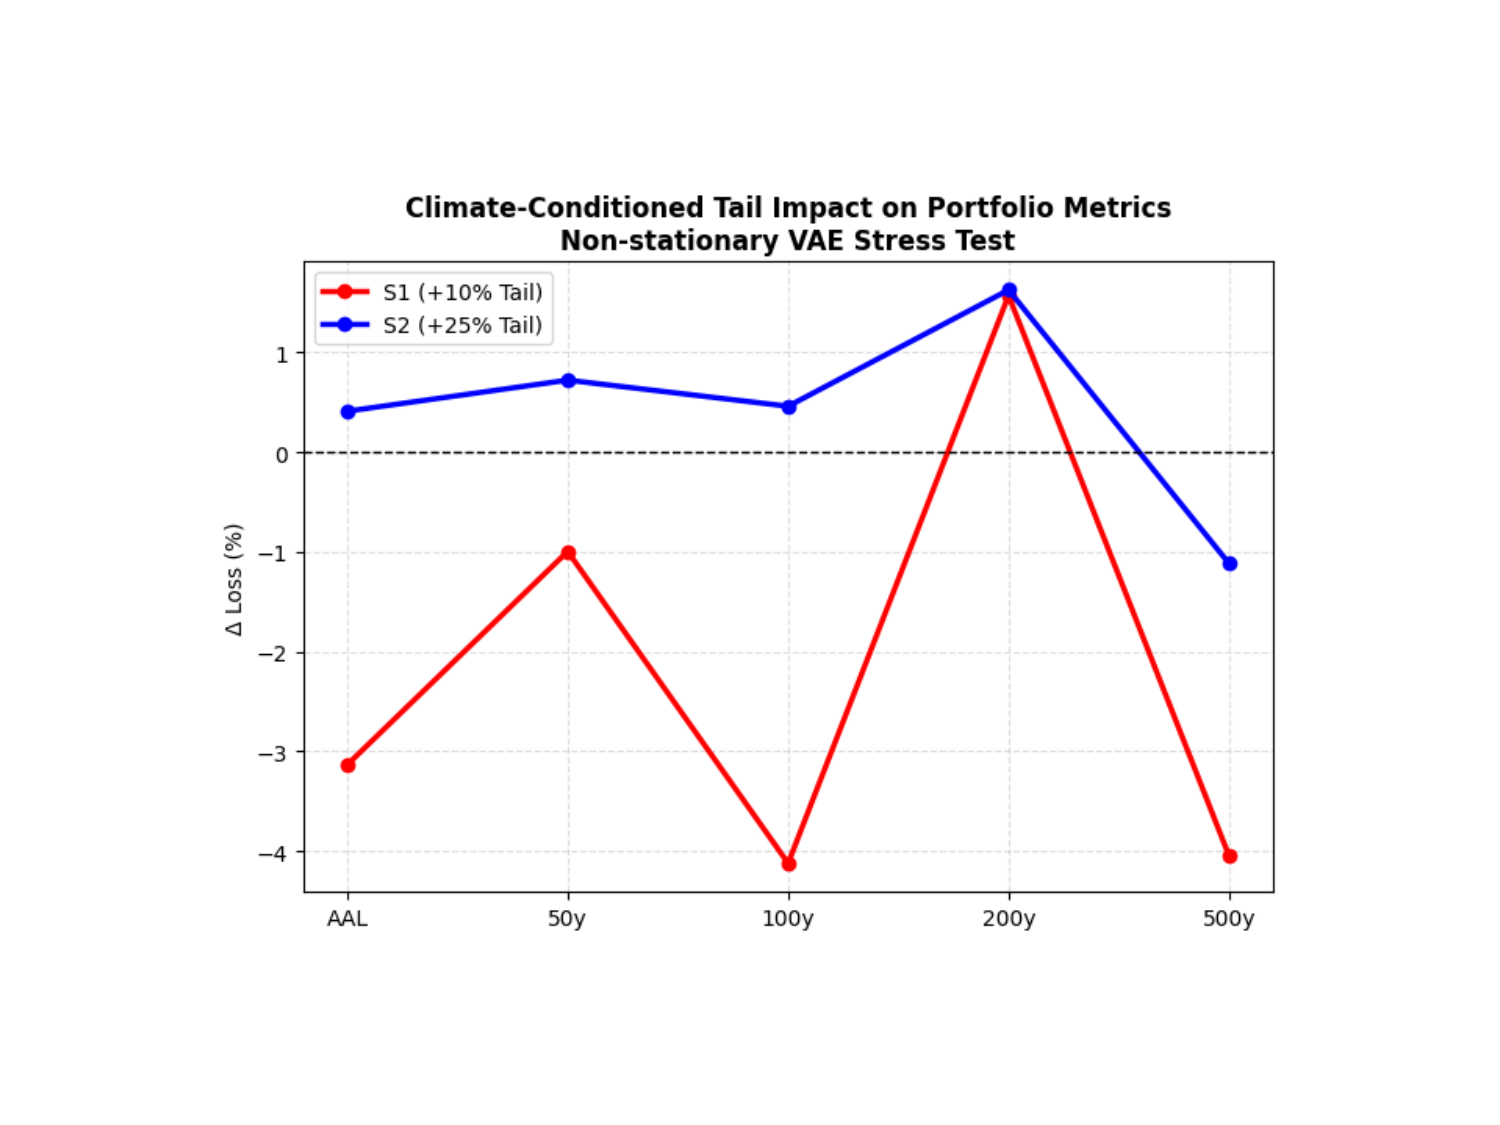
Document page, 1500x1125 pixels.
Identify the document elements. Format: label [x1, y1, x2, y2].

picture [210, 179, 1290, 945]
